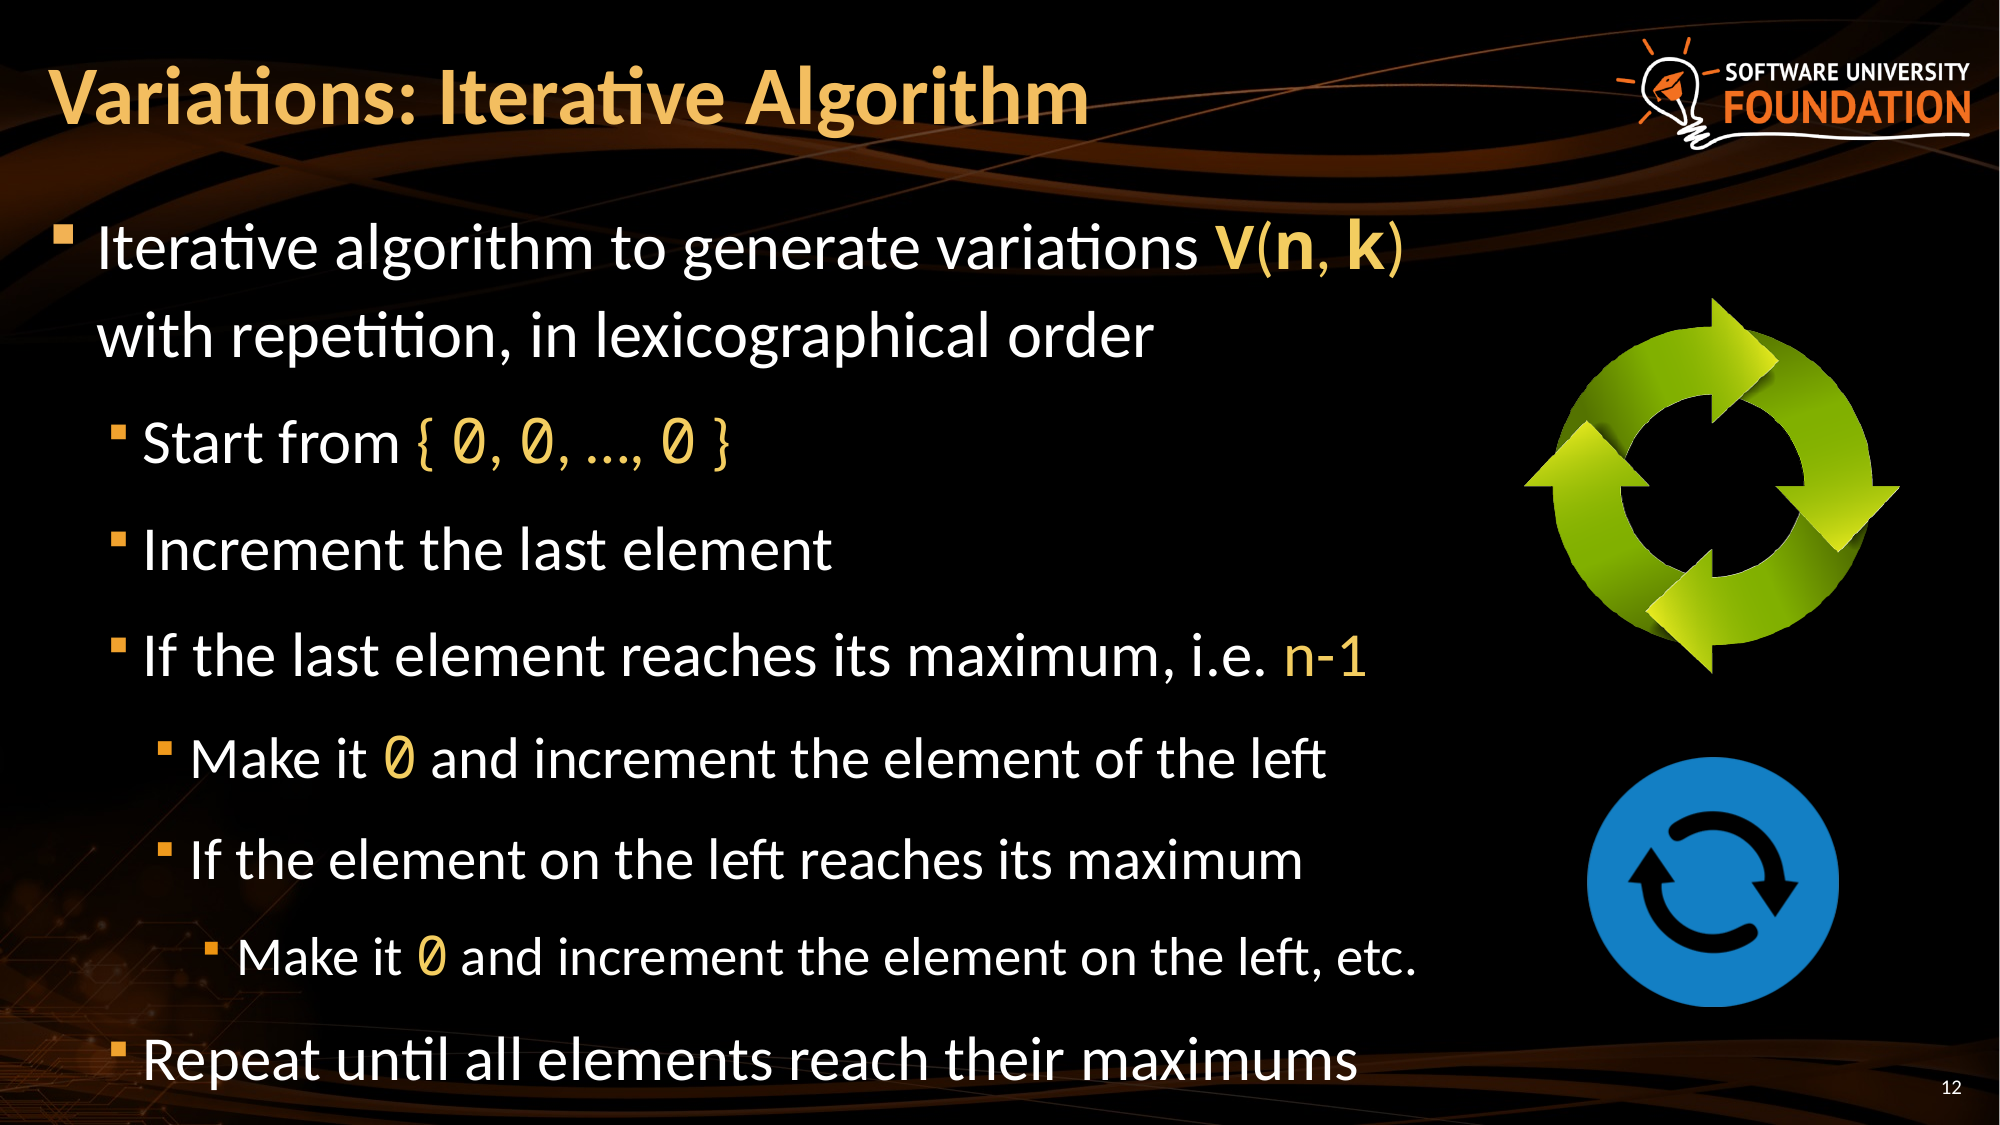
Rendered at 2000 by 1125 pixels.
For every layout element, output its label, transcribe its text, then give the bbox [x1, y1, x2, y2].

list Iterative algorithm to generate variations V(n, k) with repetition, in lexicographical order Start from { 0, 0, …, 0 } Increment the last element If the last element reaches its maximum, i.e. n-1 Make it 0 and increment the element of the left If the element on the left reaches its maximum Make it 0 and increment the element on the left, etc. Repeat until all elements reach their maximums [31, 188, 1968, 1103]
title Variations: Iterative Algorithm [30, 6, 1602, 189]
picture [0, 0, 2000, 1125]
